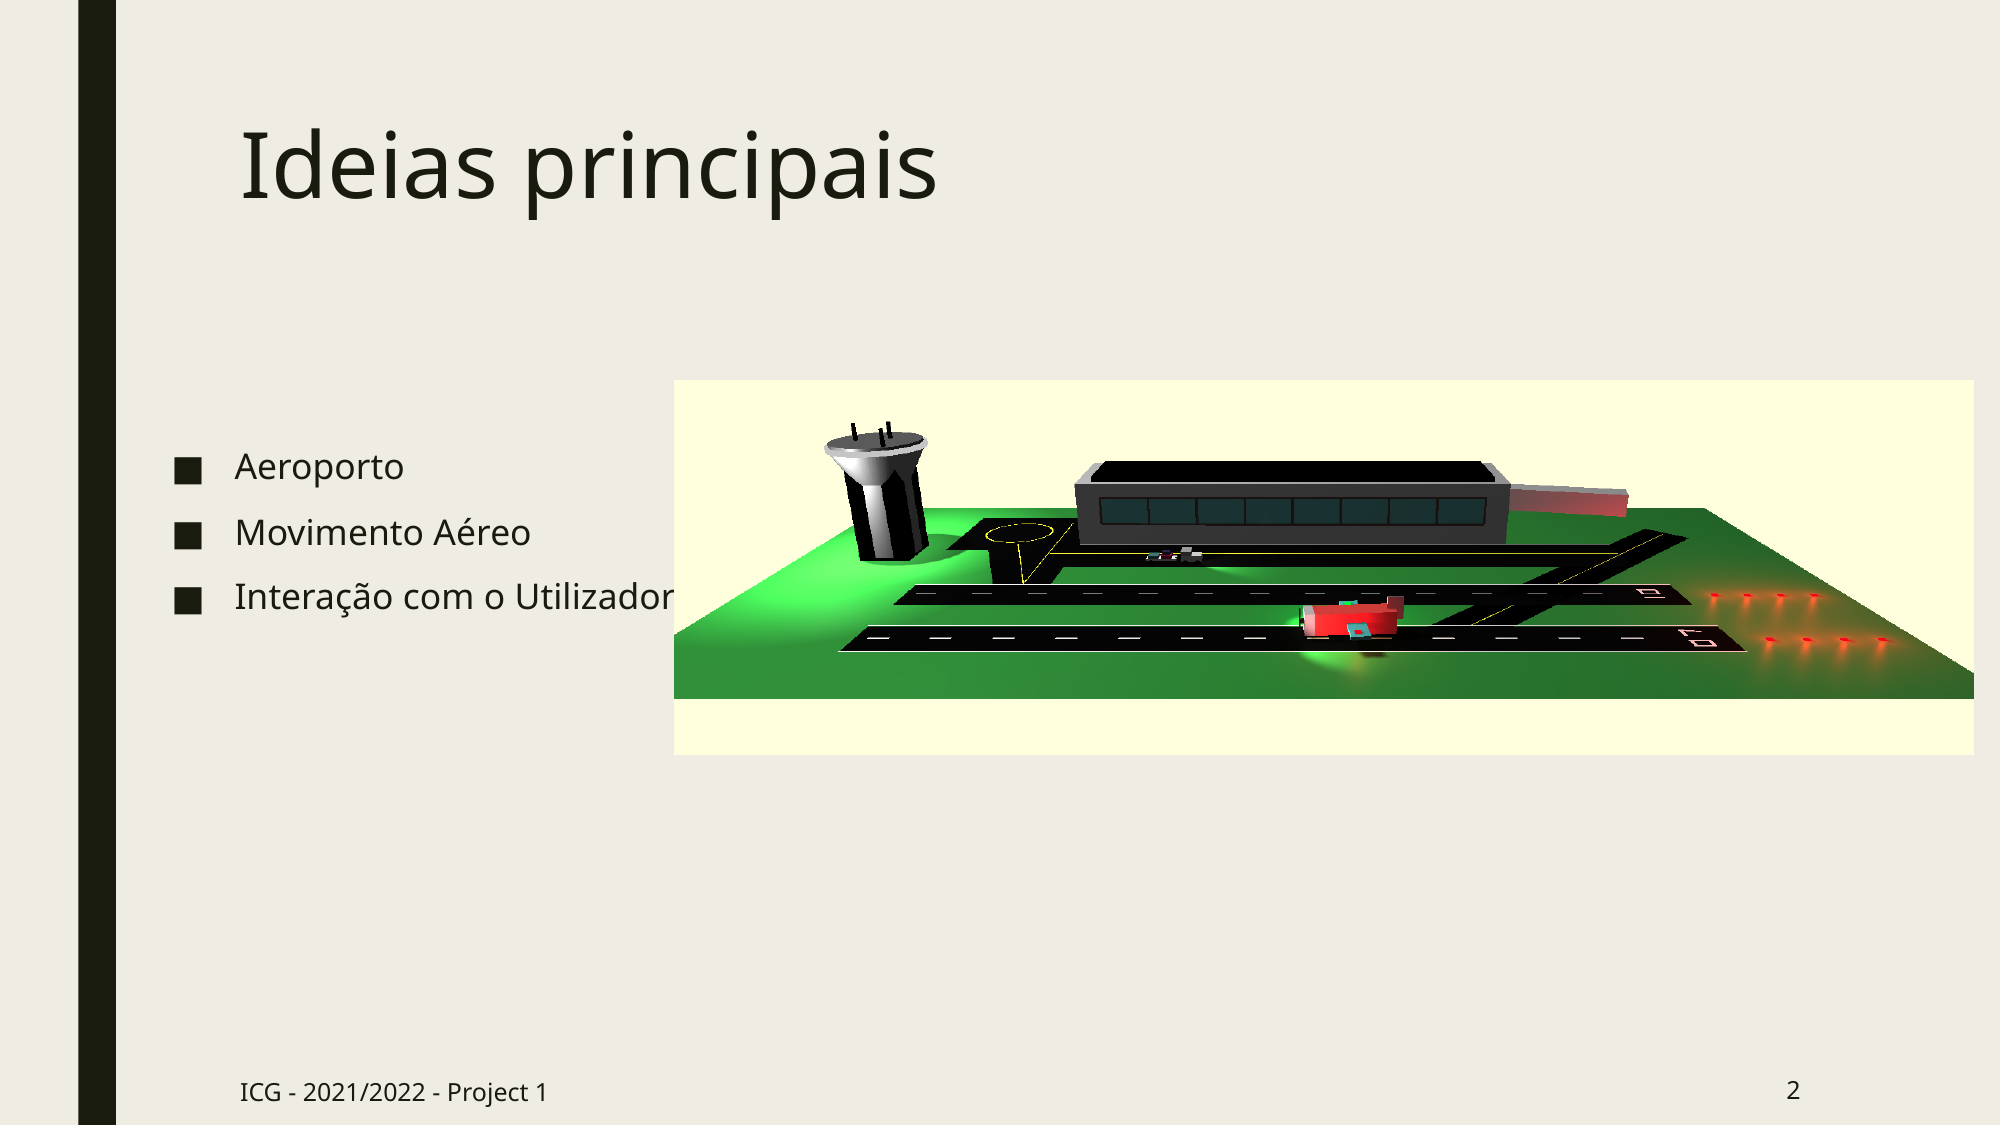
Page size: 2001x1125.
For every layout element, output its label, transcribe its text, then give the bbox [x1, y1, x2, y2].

picture [674, 380, 1974, 755]
slide_number ICG - 2021/2022 - Project 1 [225, 1058, 588, 1125]
list Aeroporto Movimento Aéreo Interação com o Utilizador [156, 440, 674, 685]
title Ideias principais [225, 112, 1034, 357]
slide_number 2 [1553, 1058, 1816, 1125]
